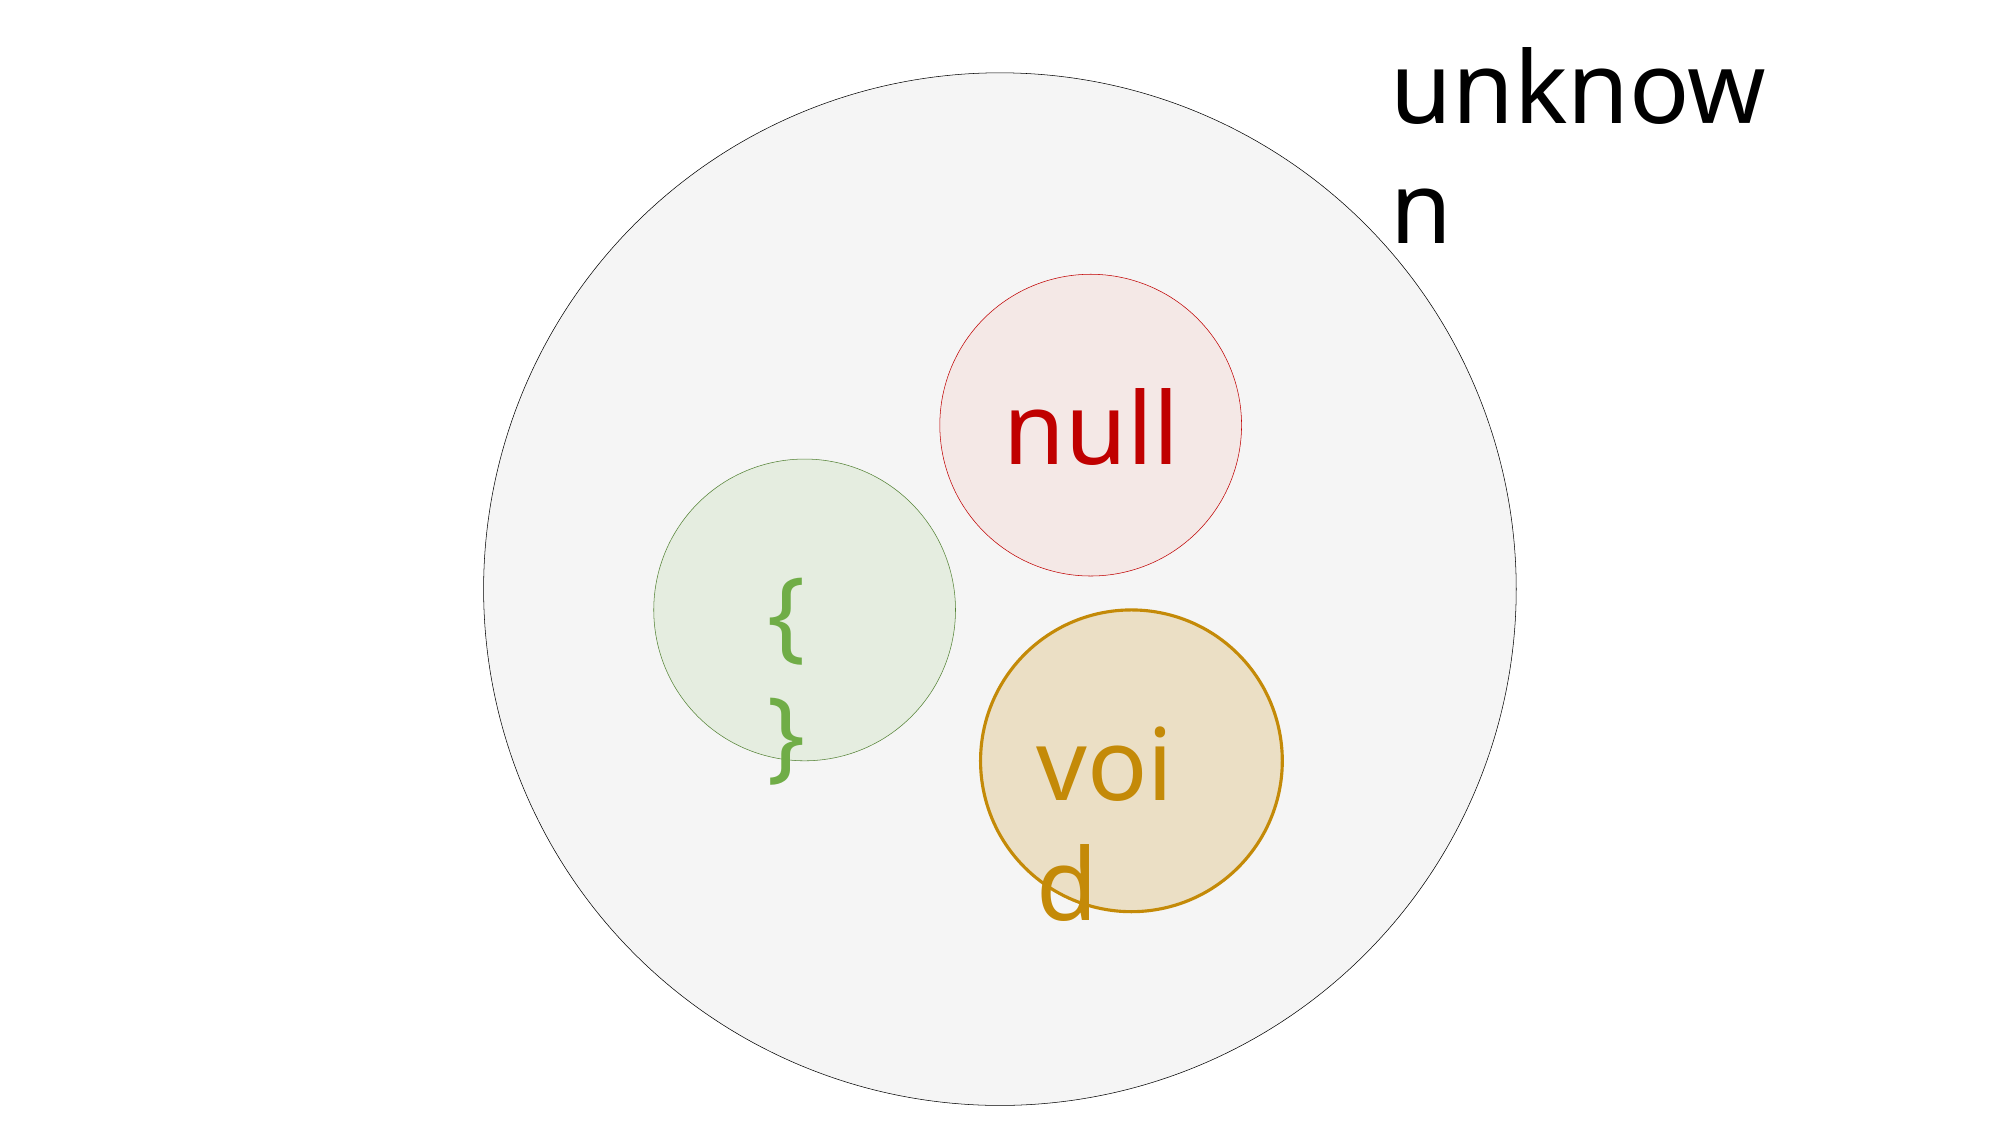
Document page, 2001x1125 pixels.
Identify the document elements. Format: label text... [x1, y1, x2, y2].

text_box unknown [1375, 16, 1827, 272]
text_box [483, 72, 1517, 1106]
